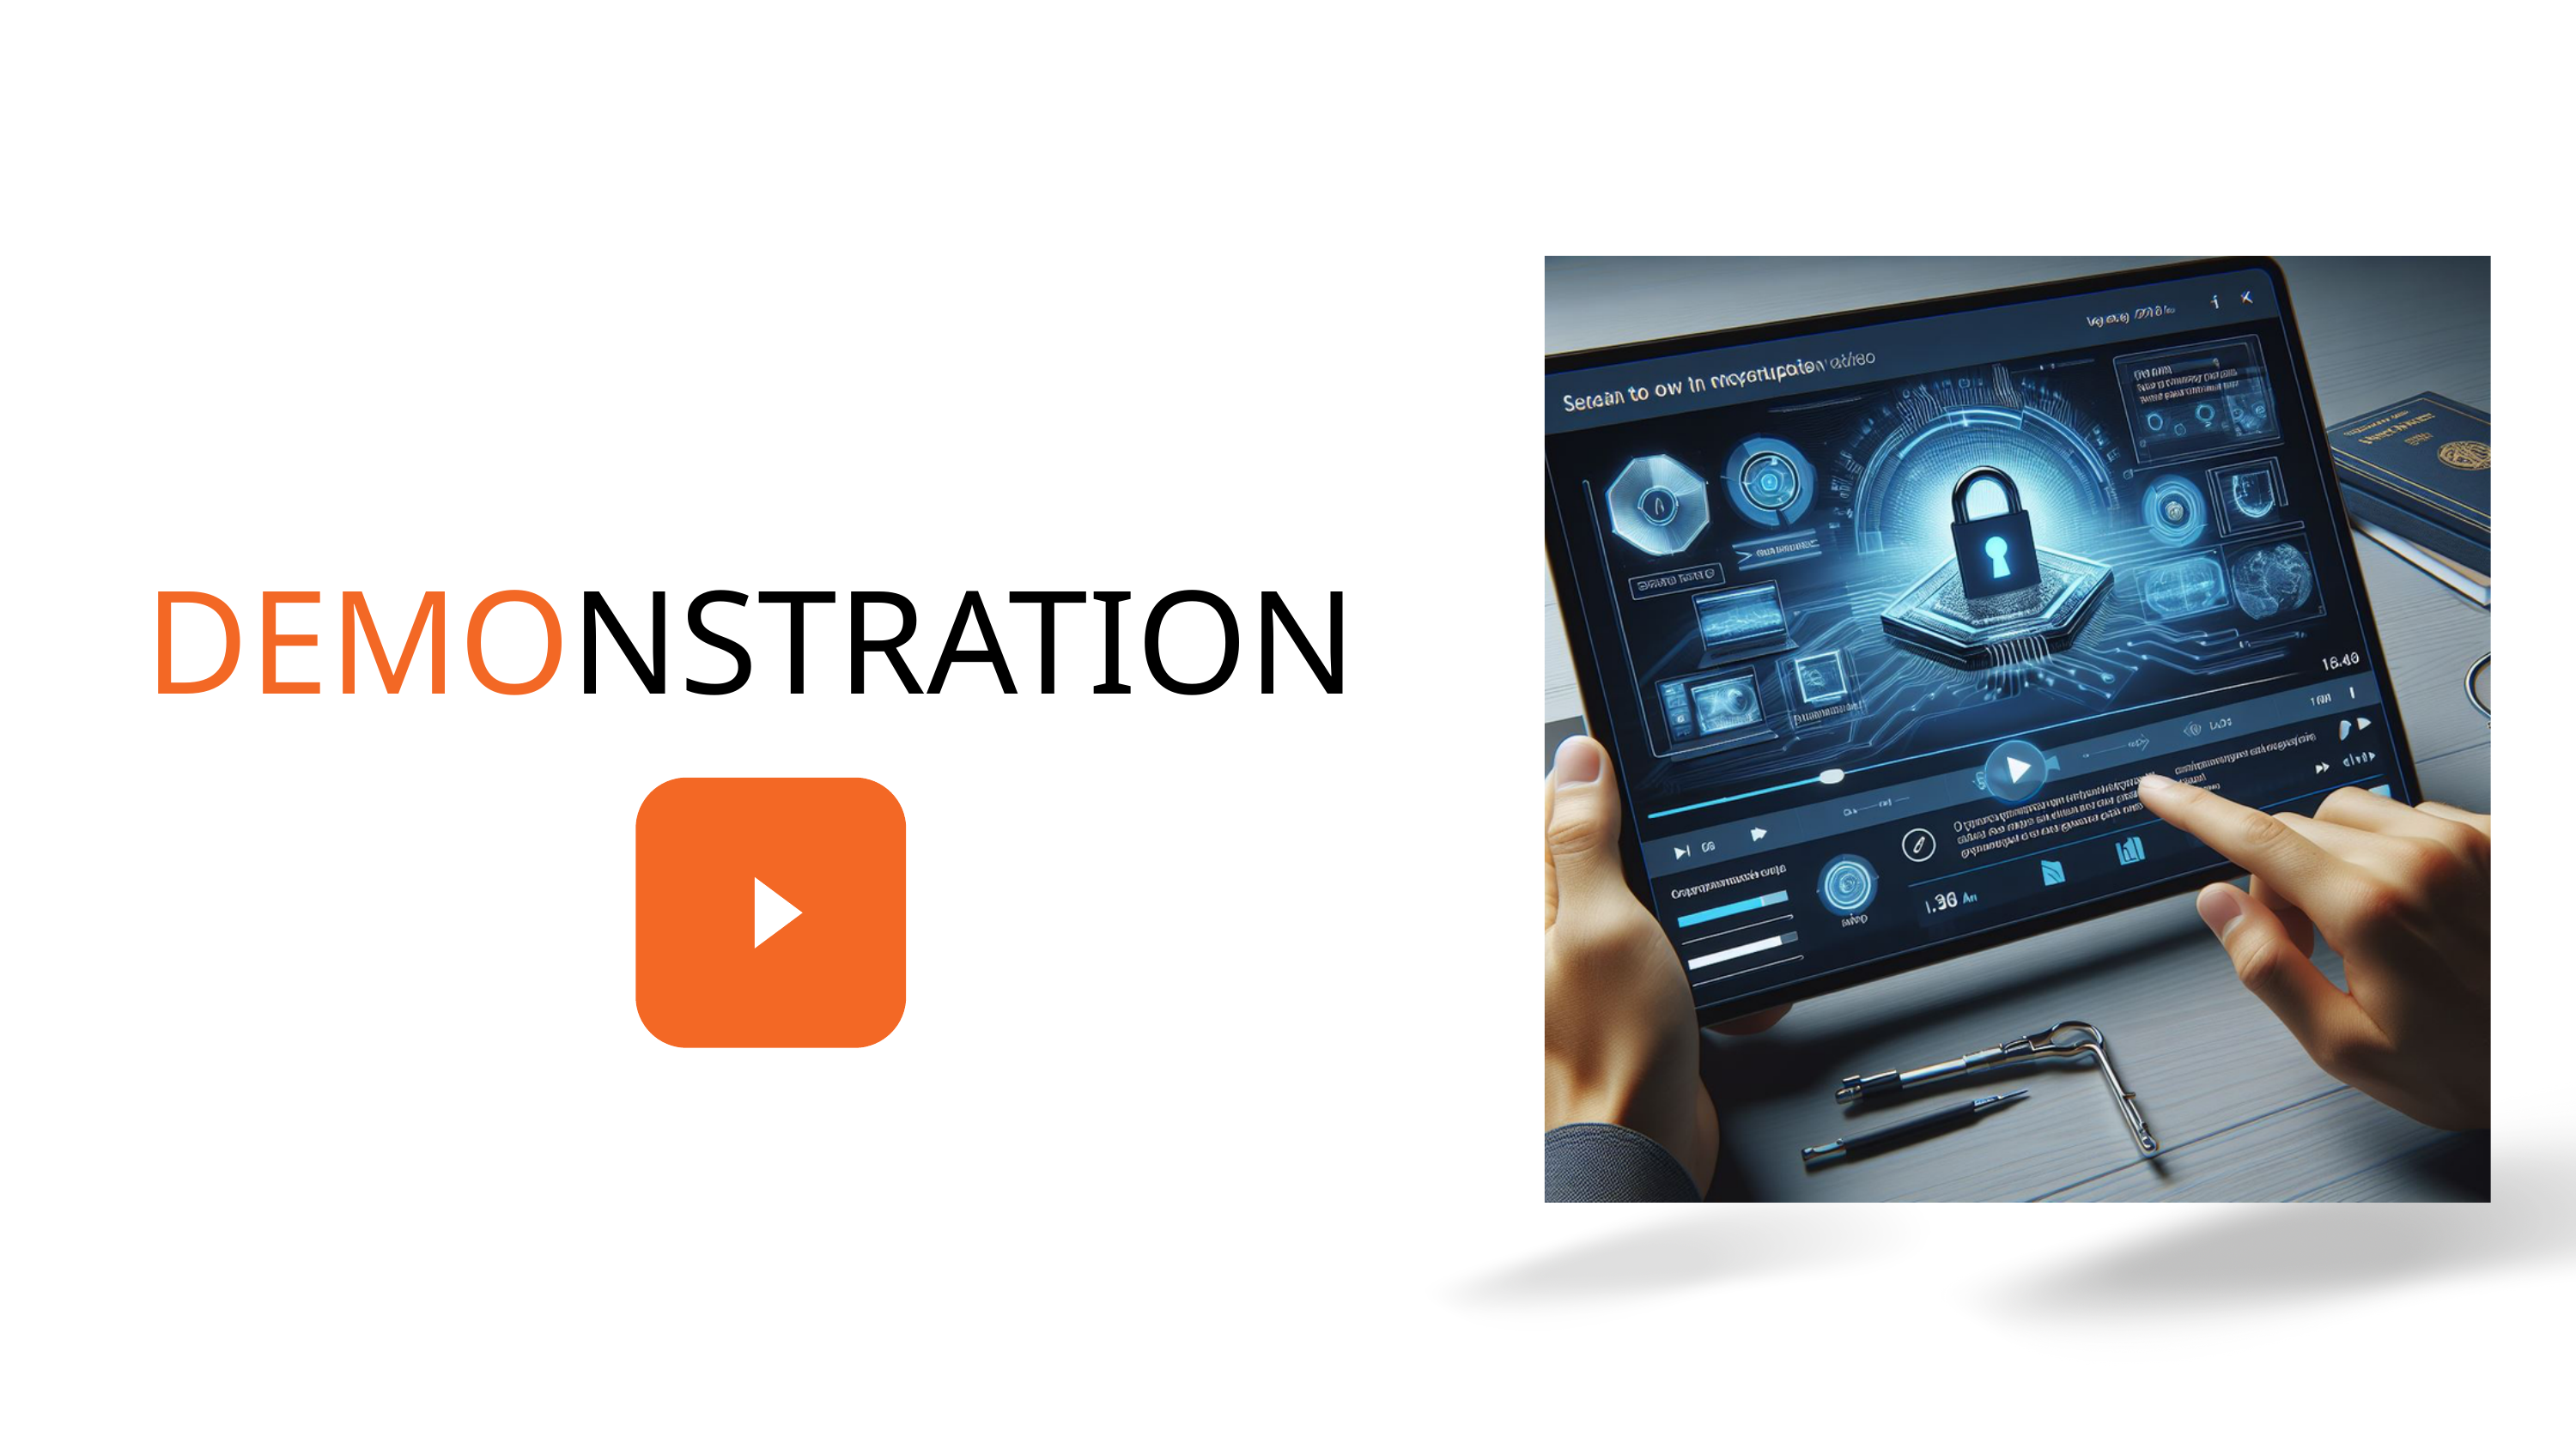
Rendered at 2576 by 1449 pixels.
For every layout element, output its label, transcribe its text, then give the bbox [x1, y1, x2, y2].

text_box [635, 777, 907, 1048]
text_box DEMONSTRATION [144, 551, 1412, 724]
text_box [1417, 256, 2576, 1369]
